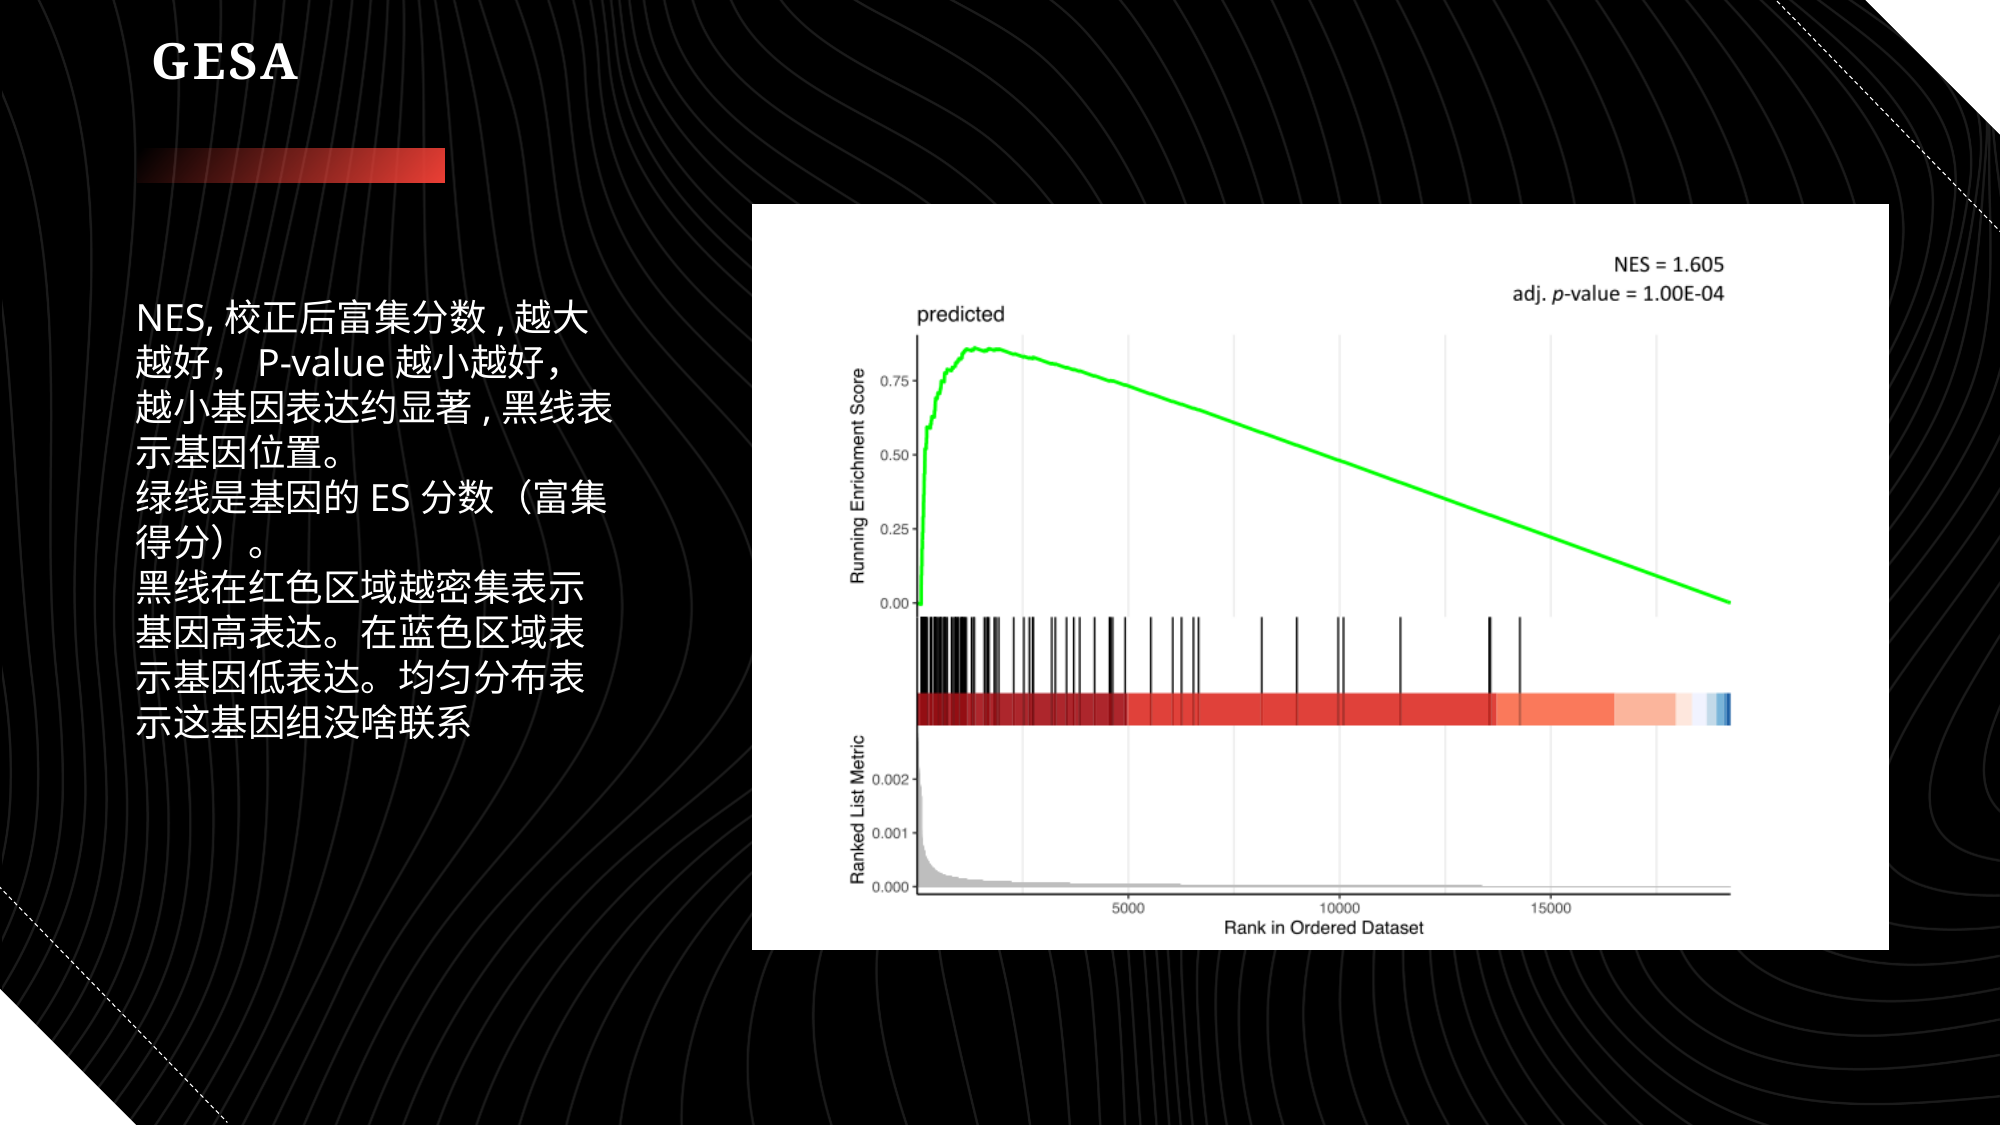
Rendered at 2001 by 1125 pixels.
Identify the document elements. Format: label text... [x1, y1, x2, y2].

title GESA [136, 15, 1863, 112]
text_box NES,校正后富集分数,越大越好，P-value越小越好，越小基因表达约显著,黑线表示基因位置。 绿线是基因的ES分数（富集得分）。 黑线在红色区域越密集表示基因高表达。在蓝色区域表示基因低表达。均匀分布表示这基因组没啥联系 [120, 286, 633, 751]
picture [752, 204, 1889, 950]
